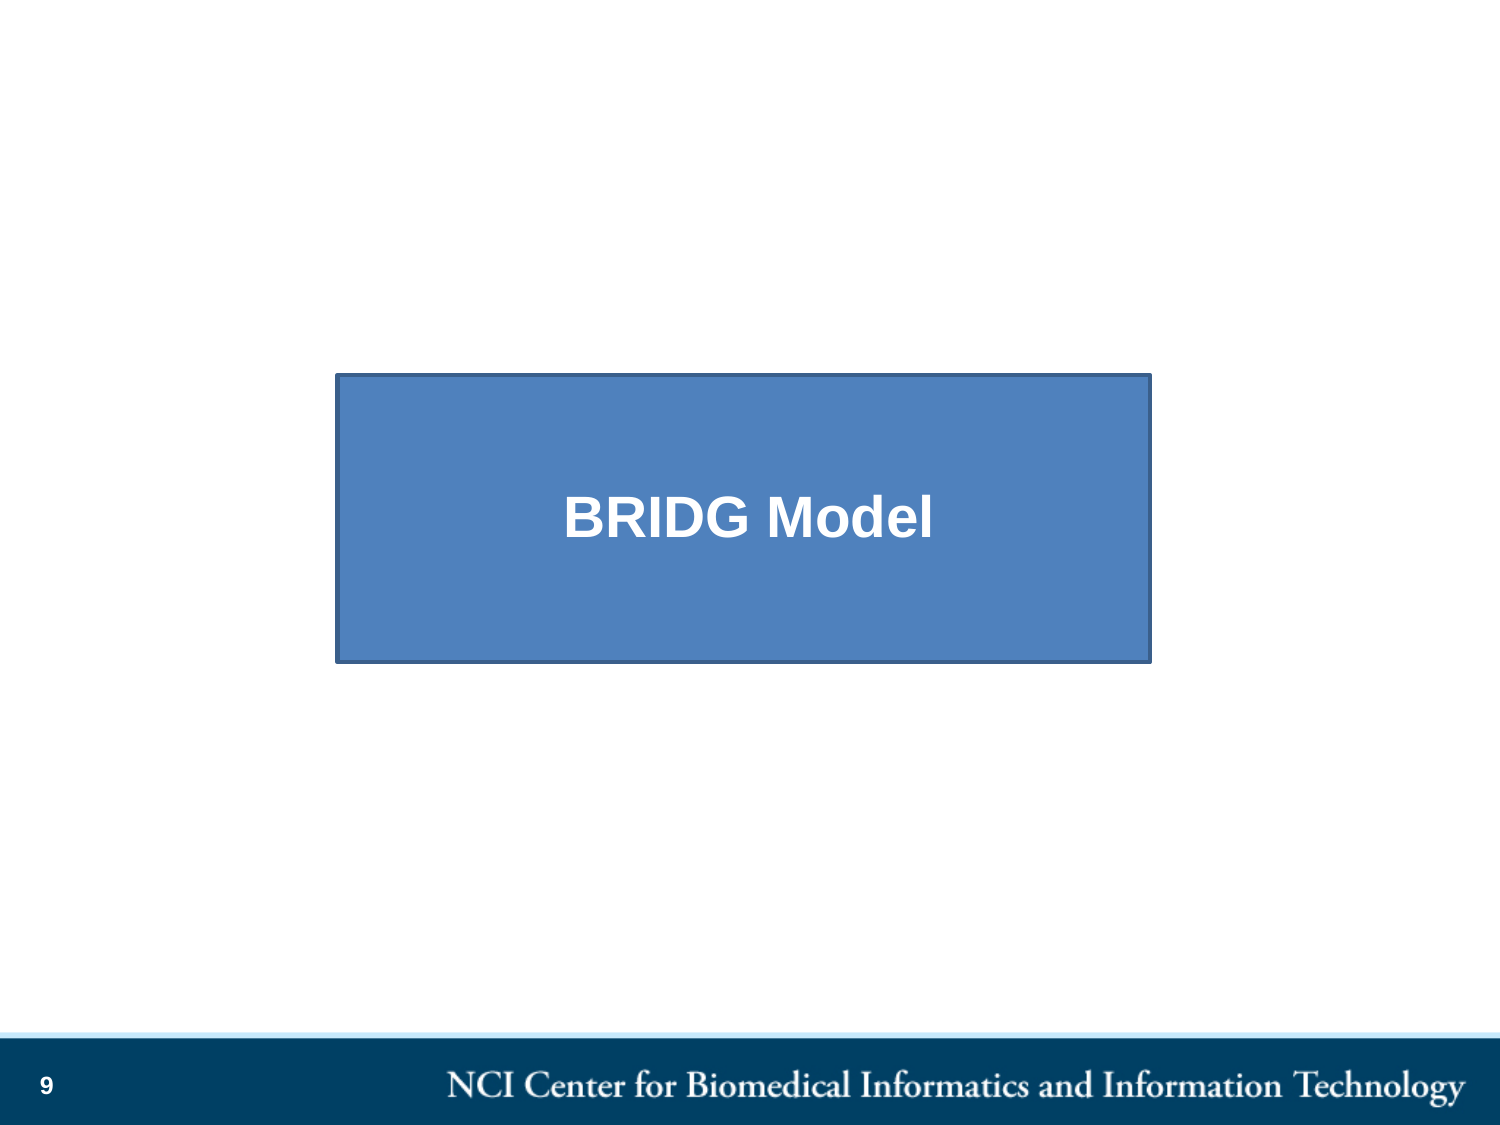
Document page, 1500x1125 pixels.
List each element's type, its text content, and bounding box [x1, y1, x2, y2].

slide_number 9 [24, 1054, 113, 1115]
text_box BRIDG Model [102, 280, 1397, 749]
picture [0, 0, 1500, 1125]
